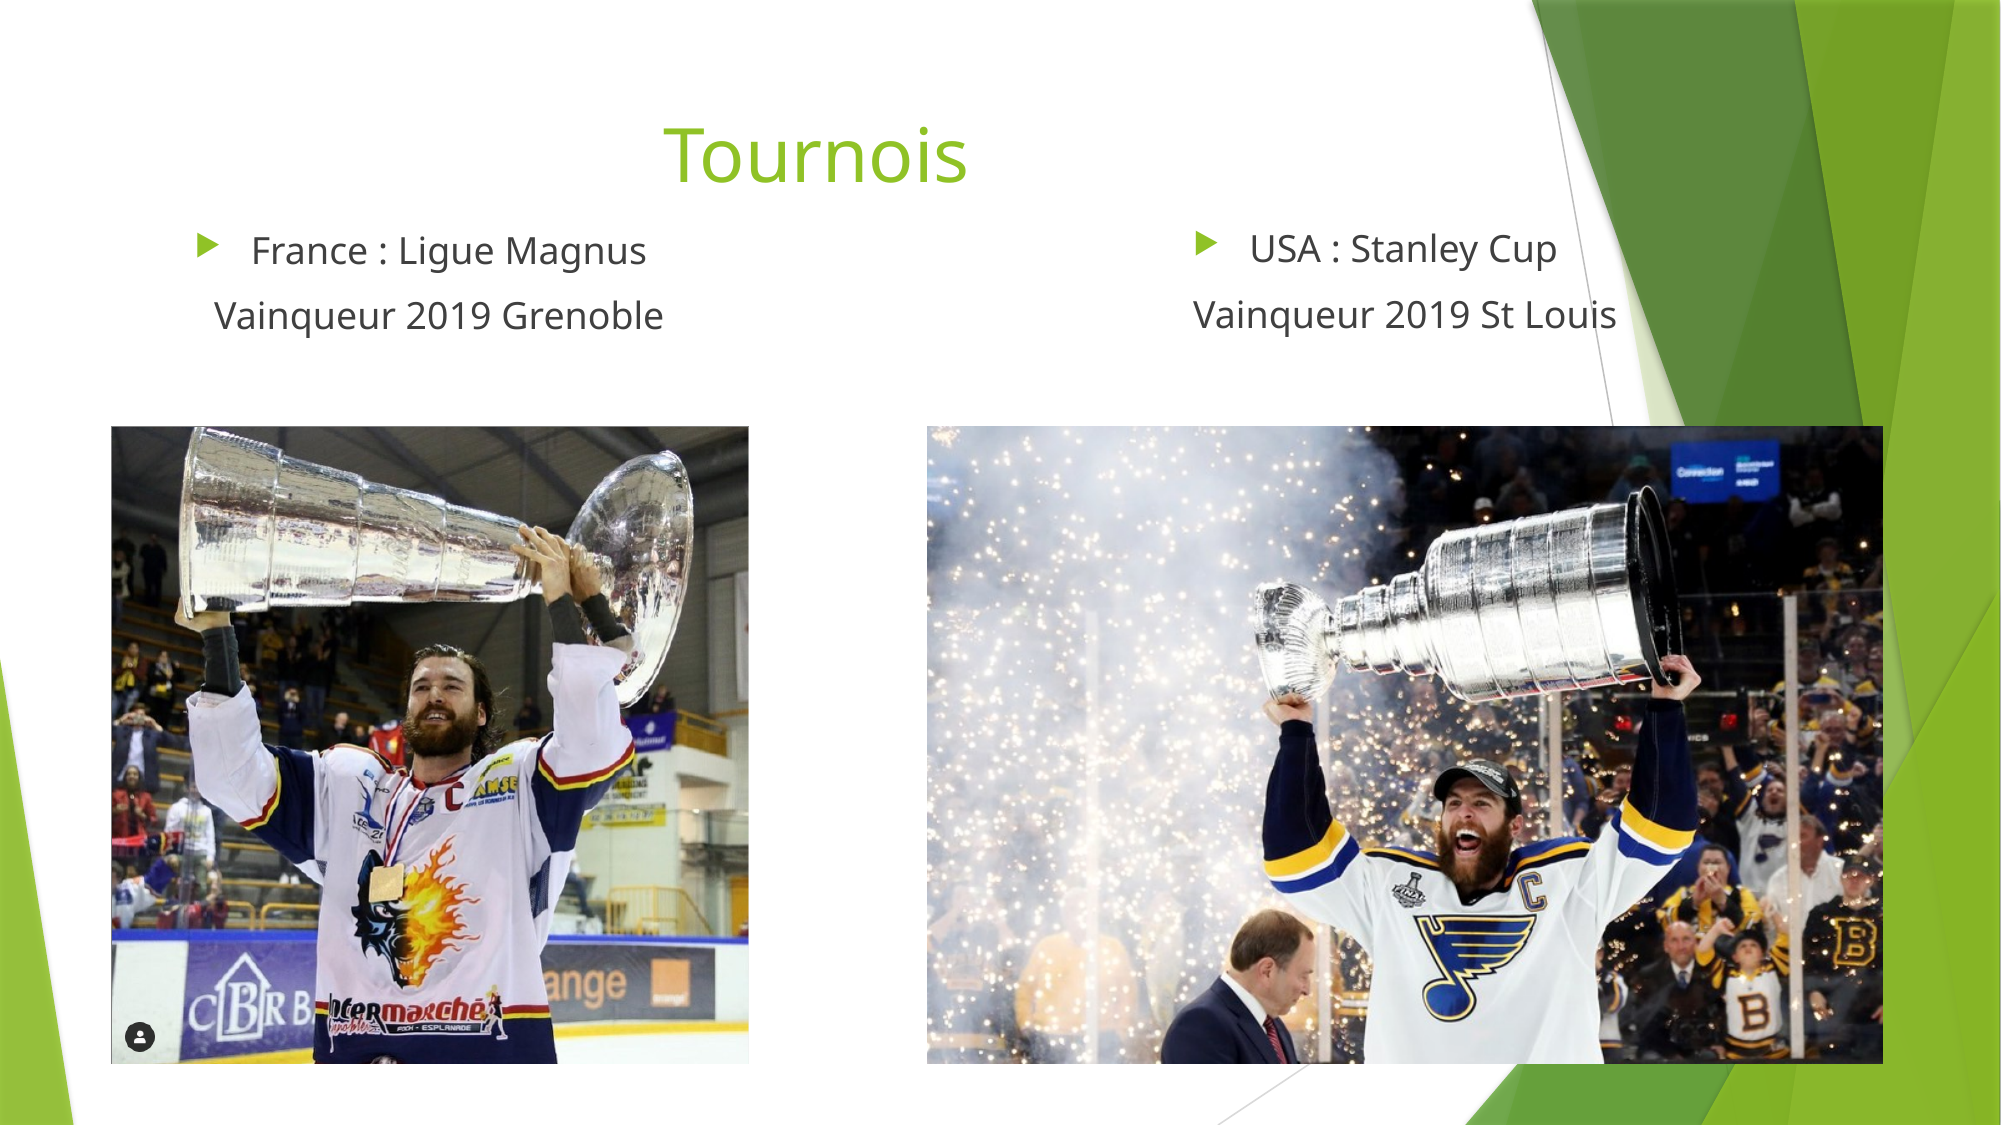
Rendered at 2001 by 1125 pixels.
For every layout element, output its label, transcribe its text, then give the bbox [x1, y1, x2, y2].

picture [110, 426, 750, 1064]
title Tournois [111, 99, 1522, 220]
list USA : Stanley Cup Vainqueur 2019 St Louis [1178, 217, 1865, 425]
picture [926, 426, 1884, 1064]
list France : Ligue Magnus Vainqueur 2019 Grenoble [179, 219, 866, 856]
